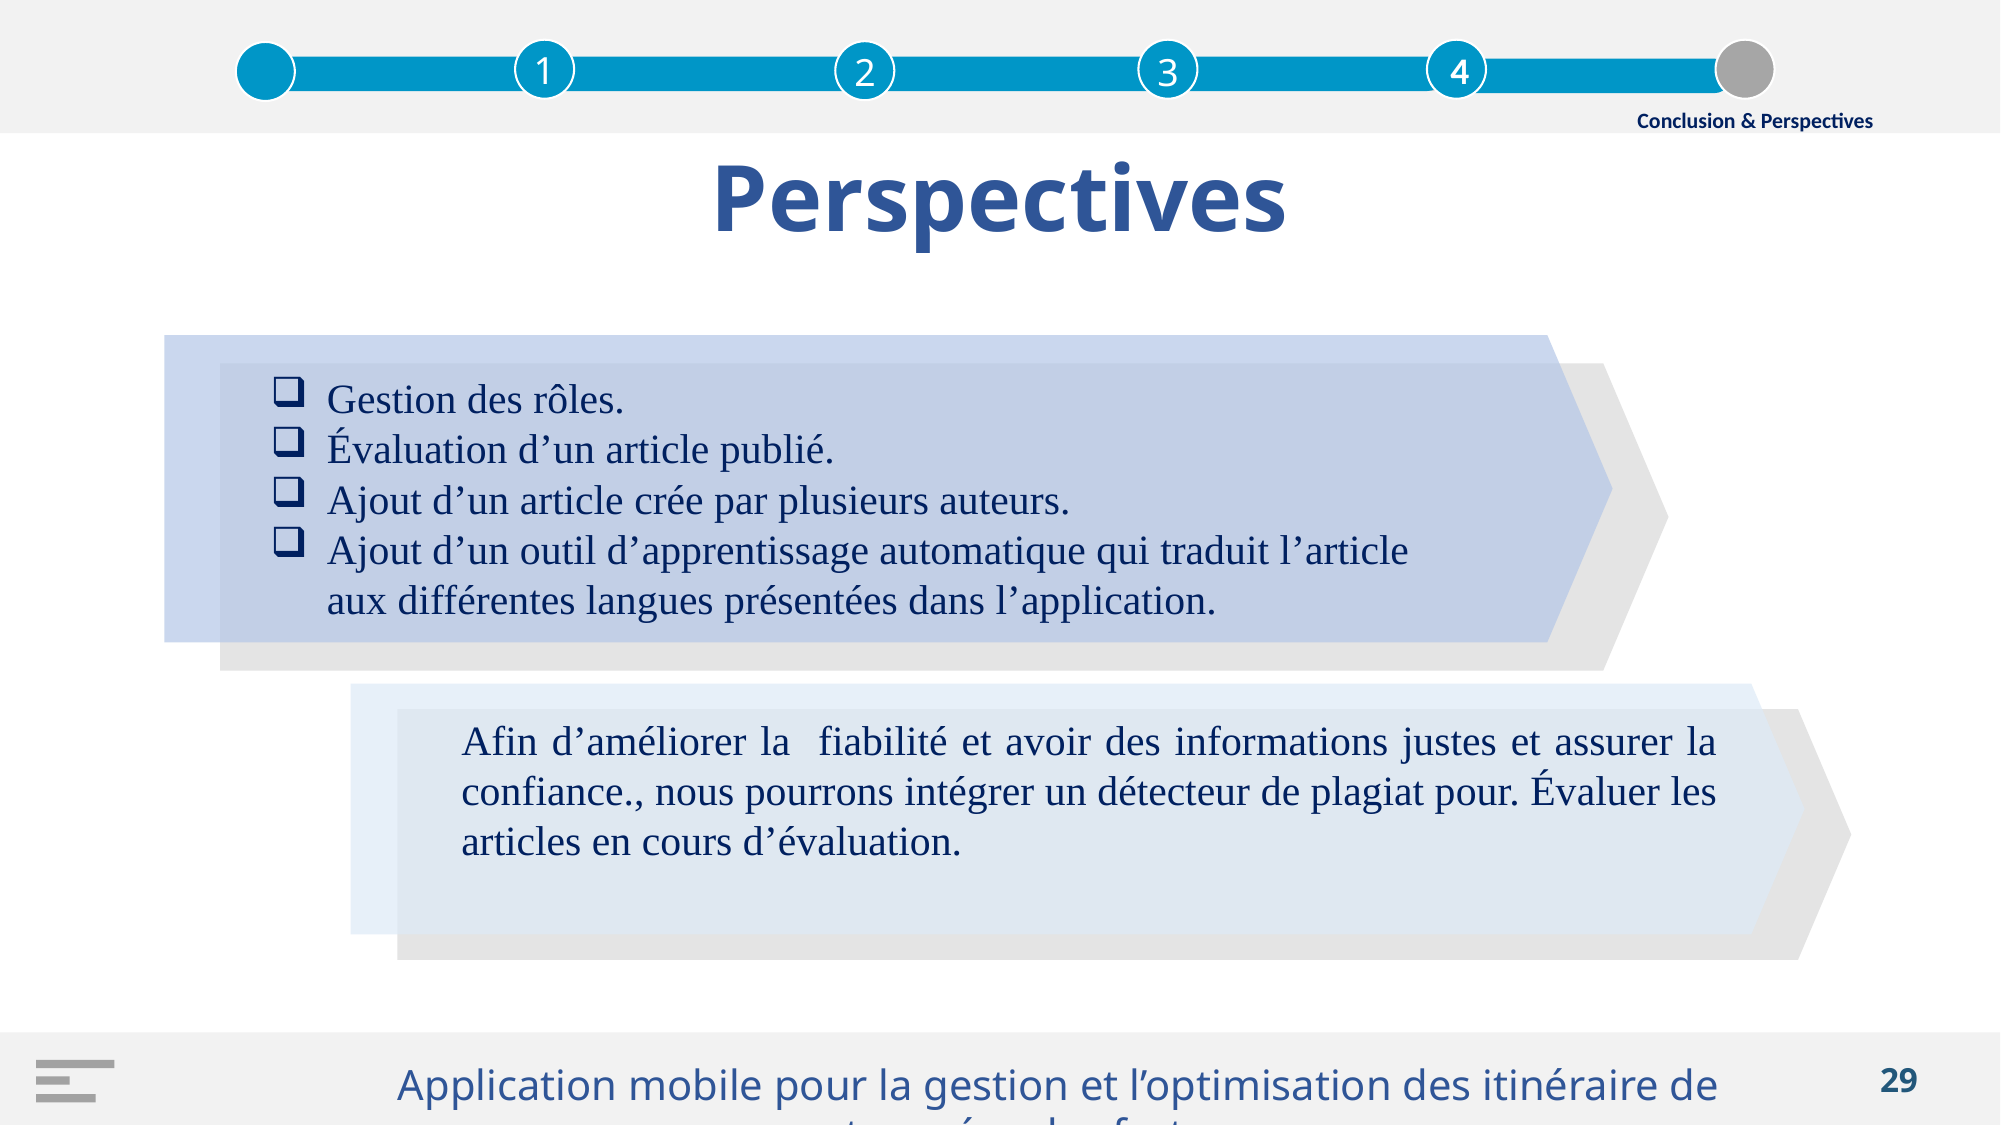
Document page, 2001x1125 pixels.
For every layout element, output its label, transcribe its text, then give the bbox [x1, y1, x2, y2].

text_box [396, 708, 1853, 961]
text_box [288, 55, 518, 93]
text_box [1475, 57, 1723, 95]
text_box Afin d’améliorer la fiabilité et avoir des informations justes et assurer la confiance., nous pourrons intégrer un détecteur de plagiat pour. Évaluer les articles en cours d’évaluation. [446, 706, 1733, 872]
text_box Perspectives [338, 132, 1662, 258]
text_box [349, 682, 1806, 936]
text_box [565, 55, 839, 93]
text_box [514, 54, 518, 85]
text_box [234, 40, 296, 103]
text_box 1 [518, 40, 556, 100]
text_box [313, 1034, 1654, 1110]
text_box [556, 40, 576, 98]
text_box 4 [1425, 38, 1488, 100]
text_box [834, 54, 839, 87]
text_box Application mobile pour la gestion et l’optimisation des itinéraire de tournées des facteurs [361, 1050, 1756, 1125]
text_box [163, 333, 1614, 644]
text_box [1137, 53, 1142, 86]
text_box [219, 362, 1670, 672]
text_box [1714, 38, 1776, 98]
text_box 2 [839, 41, 876, 101]
text_box [876, 42, 896, 100]
text_box [887, 55, 1142, 93]
text_box Conclusion & Perspectives [1589, 98, 1923, 140]
text_box Gestion des rôles. Évaluation d’un article publié. Ajout d’un article crée par plusieurs auteurs. Ajout d’un outil d’apprentissage automatique qui traduit l’article aux différentes langues présentées dans l’application. [255, 364, 1490, 630]
text_box [1189, 55, 1434, 93]
text_box 3 [1142, 41, 1179, 101]
text_box [1156, 38, 1199, 98]
